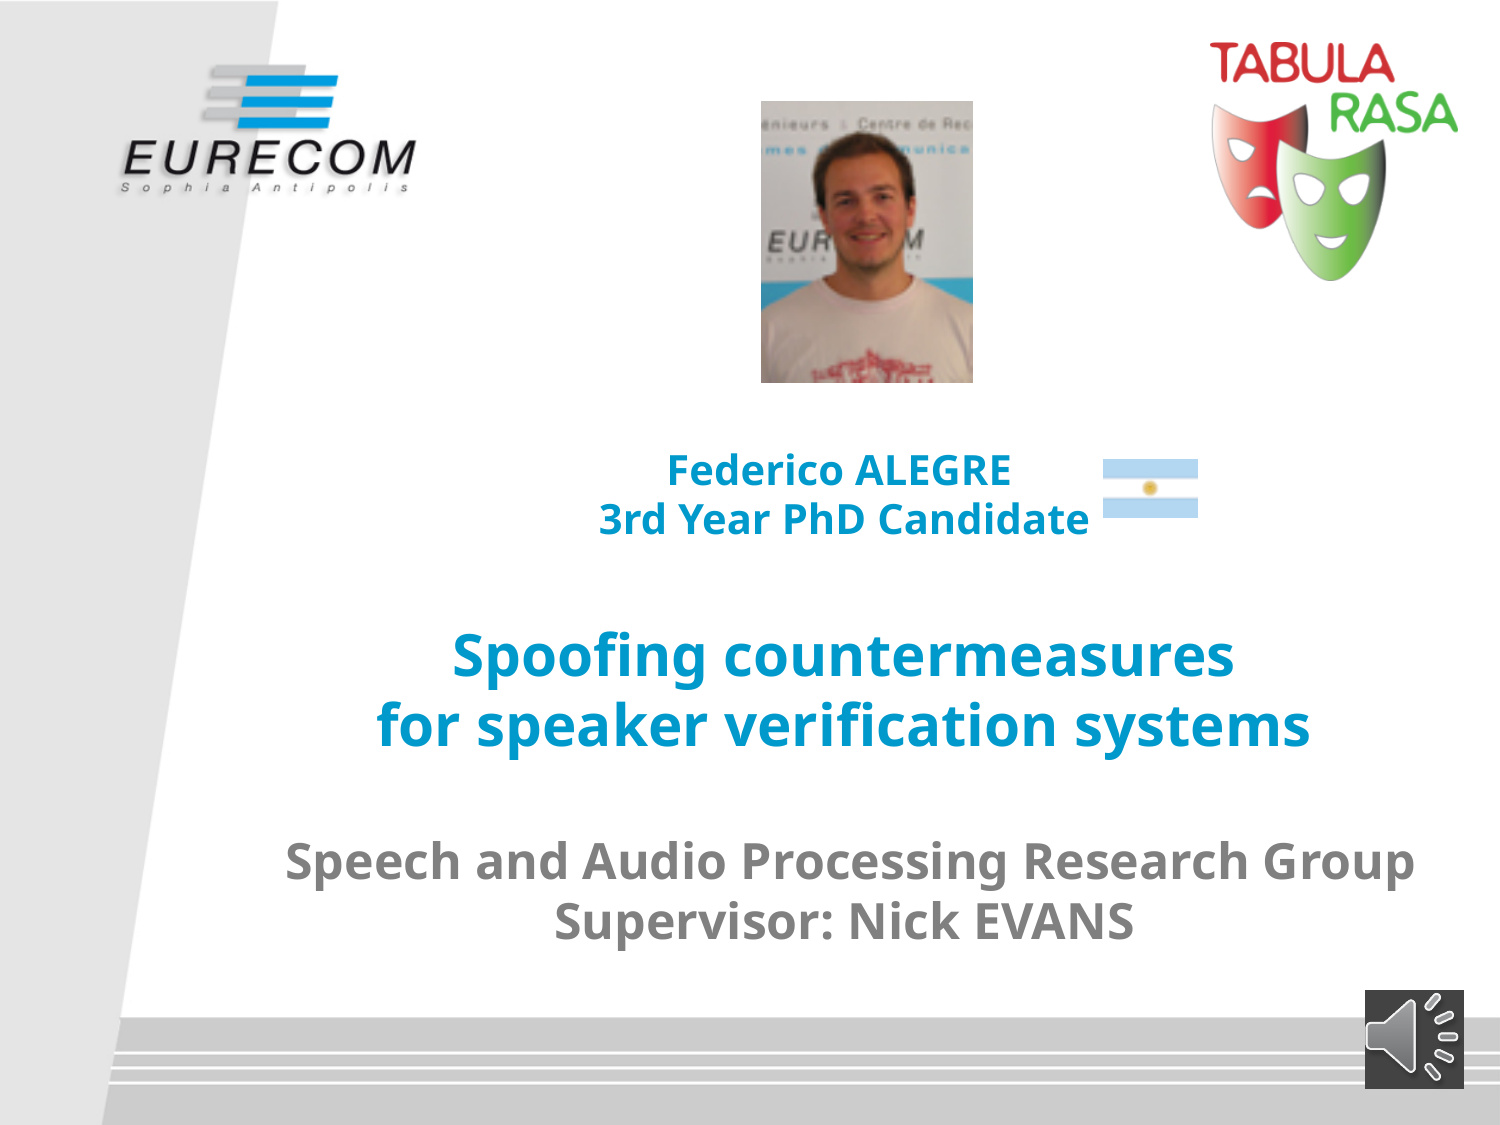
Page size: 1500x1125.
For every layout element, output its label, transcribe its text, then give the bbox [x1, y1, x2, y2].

list Spoofing countermeasures for speaker verification systems [253, 574, 1435, 803]
title Federico ALEGRE 3rd Year PhD Candidate [254, 435, 1436, 551]
picture [0, 0, 1500, 1125]
subtitle Speech and Audio Processing Research Group Supervisor: Nick EVANS [254, 822, 1435, 988]
